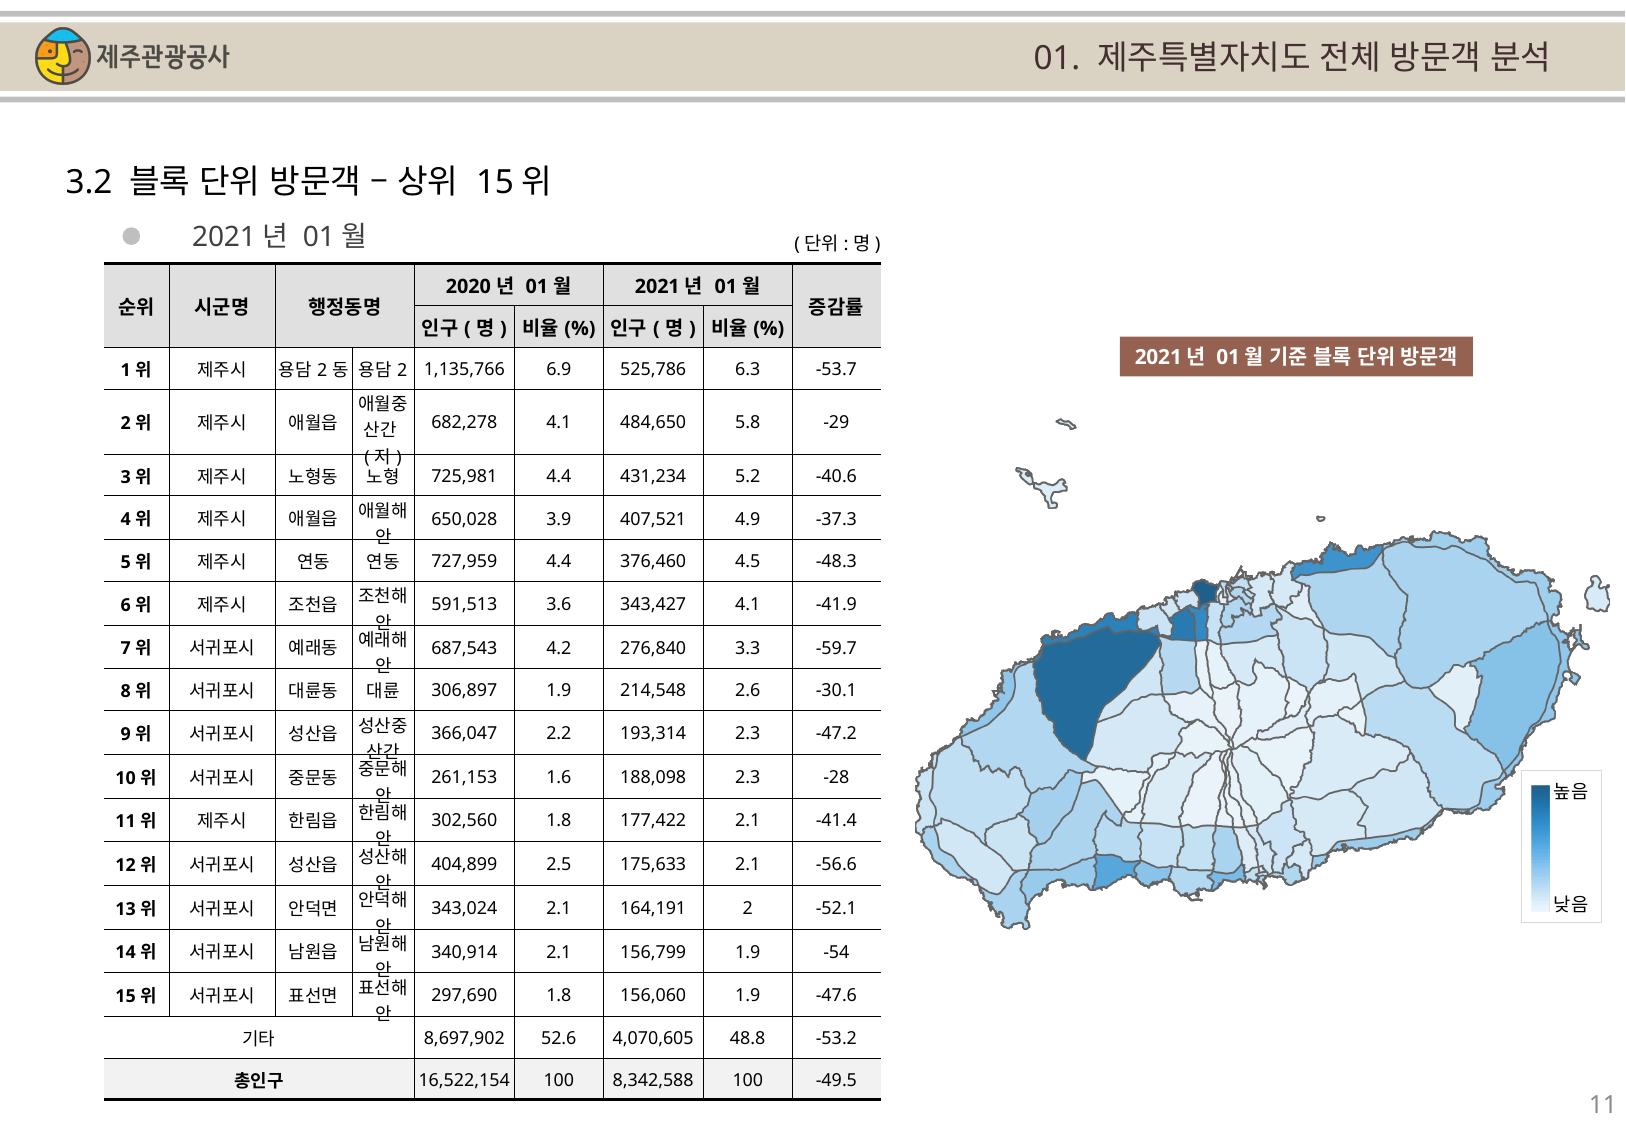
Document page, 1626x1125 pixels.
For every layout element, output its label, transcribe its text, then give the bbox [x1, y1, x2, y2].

table_cell 안덕면 [276, 886, 352, 929]
table_cell 4.5 [704, 540, 792, 581]
table_cell 591,513 [415, 582, 514, 625]
table_cell 2.3 [704, 711, 792, 754]
table_cell 1.6 [515, 755, 603, 798]
table_cell 남원해안 [353, 930, 414, 972]
table_cell 애월중산간(저) [353, 390, 414, 454]
table_cell 2.1 [515, 886, 603, 929]
table_cell 성산해안 [353, 842, 414, 885]
table_cell 156,060 [604, 973, 703, 1016]
table_cell 4.2 [515, 626, 603, 668]
table_cell 기타 [104, 1017, 414, 1058]
table_cell 예래해안 [353, 626, 414, 668]
table_cell -49.5 [793, 1059, 881, 1098]
table_cell 노형 [353, 455, 414, 495]
picture [31, 26, 232, 87]
table_cell 2.1 [704, 842, 792, 885]
table_cell 애월해안 [353, 496, 414, 539]
table_cell 100 [704, 1059, 792, 1098]
table_cell 1.9 [515, 669, 603, 710]
table_cell 제주시 [170, 496, 275, 539]
table_cell 예래동 [276, 626, 352, 668]
table_cell -40.6 [793, 455, 881, 495]
table_cell 제주시 [170, 390, 275, 454]
table_cell 343,427 [604, 582, 703, 625]
table_cell 682,278 [415, 390, 514, 454]
table_cell 6.3 [704, 348, 792, 389]
table_cell 2.2 [515, 711, 603, 754]
table_cell 214,548 [604, 669, 703, 710]
table_cell 2.1 [704, 799, 792, 841]
table_cell 484,650 [604, 390, 703, 454]
table_cell 4,070,605 [604, 1017, 703, 1058]
table_cell -29 [793, 390, 881, 454]
table_cell 중문동 [276, 755, 352, 798]
table_cell -48.3 [793, 540, 881, 581]
table_cell 261,153 [415, 755, 514, 798]
table_cell 용담2동 [276, 348, 352, 389]
table_cell 100 [515, 1059, 603, 1098]
table_cell 1위 [104, 348, 169, 389]
table_cell 276,840 [604, 626, 703, 668]
table_cell 366,047 [415, 711, 514, 754]
table_cell 2.5 [515, 842, 603, 885]
table_cell 8,342,588 [604, 1059, 703, 1098]
table_cell 서귀포시 [170, 669, 275, 710]
table_cell 376,460 [604, 540, 703, 581]
table_cell 제주시 [170, 540, 275, 581]
table_cell 총인구 [104, 1059, 414, 1098]
table_cell 306,897 [415, 669, 514, 710]
table_cell 3.9 [515, 496, 603, 539]
table_cell -54 [793, 930, 881, 972]
table_cell 서귀포시 [170, 755, 275, 798]
table_cell 404,899 [415, 842, 514, 885]
table_cell -53.7 [793, 348, 881, 389]
table_cell 한림읍 [276, 799, 352, 841]
table_cell 407,521 [604, 496, 703, 539]
table_cell 16,522,154 [415, 1059, 514, 1098]
table_cell 비율(%) [704, 306, 792, 347]
table_cell 1.9 [704, 973, 792, 1016]
text_box 2021년 01월 [176, 210, 383, 260]
table_cell 8위 [104, 669, 169, 710]
table_header 행정동명 [276, 265, 414, 347]
table_cell 188,098 [604, 755, 703, 798]
table_cell 2 [704, 886, 792, 929]
table_cell 302,560 [415, 799, 514, 841]
table_cell 340,914 [415, 930, 514, 972]
table_cell 인구(명) [604, 306, 703, 347]
table_cell 9위 [104, 711, 169, 754]
table_cell 687,543 [415, 626, 514, 668]
table_cell 3위 [104, 455, 169, 495]
table_cell -28 [793, 755, 881, 798]
table_cell -47.2 [793, 711, 881, 754]
table_cell 2.3 [704, 755, 792, 798]
table_cell 52.6 [515, 1017, 603, 1058]
table_cell 연동 [276, 540, 352, 581]
table_cell 서귀포시 [170, 842, 275, 885]
table_header 순위 [104, 265, 169, 347]
table_cell 10위 [104, 755, 169, 798]
table_cell -37.3 [793, 496, 881, 539]
text_box 3.2 블록 단위 방문객 – 상위 15위 [50, 152, 1144, 208]
table_cell 1.9 [704, 930, 792, 972]
table_cell 431,234 [604, 455, 703, 495]
table_cell 1.8 [515, 973, 603, 1016]
table_cell 인구(명) [415, 306, 514, 347]
table_cell 6위 [104, 582, 169, 625]
table_cell 5.2 [704, 455, 792, 495]
table_cell 제주시 [170, 348, 275, 389]
table_cell 7위 [104, 626, 169, 668]
table_cell 중문해안 [353, 755, 414, 798]
table_cell 5위 [104, 540, 169, 581]
table_cell -53.2 [793, 1017, 881, 1058]
table_cell 650,028 [415, 496, 514, 539]
table_cell 1,135,766 [415, 348, 514, 389]
table_cell 343,024 [415, 886, 514, 929]
table_cell 연동 [353, 540, 414, 581]
table_cell 성산중산간 [353, 711, 414, 754]
table_cell 3.3 [704, 626, 792, 668]
table_cell 525,786 [604, 348, 703, 389]
table_cell 8,697,902 [415, 1017, 514, 1058]
table_cell 애월읍 [276, 390, 352, 454]
table_cell 서귀포시 [170, 886, 275, 929]
table_cell 조천읍 [276, 582, 352, 625]
table_cell 애월읍 [276, 496, 352, 539]
text_box [121, 226, 141, 246]
table_cell 1.8 [515, 799, 603, 841]
table_header 2021년 01월 [604, 265, 792, 305]
table_cell 표선면 [276, 973, 352, 1016]
table_cell -52.1 [793, 886, 881, 929]
table_cell 727,959 [415, 540, 514, 581]
table_cell 제주시 [170, 799, 275, 841]
table_cell 조천해안 [353, 582, 414, 625]
table_cell -41.4 [793, 799, 881, 841]
table_cell 안덕해안 [353, 886, 414, 929]
table_cell 서귀포시 [170, 973, 275, 1016]
table_cell 4.9 [704, 496, 792, 539]
table_cell 노형동 [276, 455, 352, 495]
table_cell 14위 [104, 930, 169, 972]
table_cell 6.9 [515, 348, 603, 389]
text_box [1521, 770, 1618, 925]
slide_number 11 [1251, 1063, 1618, 1123]
table_cell 4.1 [515, 390, 603, 454]
table_cell 용담2 [353, 348, 414, 389]
table_cell 164,191 [604, 886, 703, 929]
table_header 2020년 01월 [415, 265, 603, 305]
text_box (단위:명) [779, 224, 896, 262]
table_cell 서귀포시 [170, 711, 275, 754]
table_cell -41.9 [793, 582, 881, 625]
table_cell 대륜동 [276, 669, 352, 710]
table_cell 156,799 [604, 930, 703, 972]
picture [915, 236, 1610, 1112]
table_cell 서귀포시 [170, 626, 275, 668]
table_cell 297,690 [415, 973, 514, 1016]
table_cell 비율(%) [515, 306, 603, 347]
table_cell 4.4 [515, 455, 603, 495]
table_cell 725,981 [415, 455, 514, 495]
table_cell 4위 [104, 496, 169, 539]
table_cell 대륜 [353, 669, 414, 710]
table_cell 3.6 [515, 582, 603, 625]
table_cell 2.6 [704, 669, 792, 710]
table_cell 남원읍 [276, 930, 352, 972]
table_cell 177,422 [604, 799, 703, 841]
table_cell 2.1 [515, 930, 603, 972]
text_box 01. 제주특별자치도 전체 방문객 분석 [891, 28, 1595, 84]
table_cell -47.6 [793, 973, 881, 1016]
table_cell 한림해안 [353, 799, 414, 841]
table_cell 4.4 [515, 540, 603, 581]
table_header 증감률 [793, 265, 881, 347]
table_cell 서귀포시 [170, 930, 275, 972]
table_cell 175,633 [604, 842, 703, 885]
table_cell -56.6 [793, 842, 881, 885]
table_cell 5.8 [704, 390, 792, 454]
table_cell 성산읍 [276, 711, 352, 754]
table_cell 4.1 [704, 582, 792, 625]
table_cell 13위 [104, 886, 169, 929]
table_cell 표선해안 [353, 973, 414, 1016]
table_cell -30.1 [793, 669, 881, 710]
table_cell 11위 [104, 799, 169, 841]
table_cell 제주시 [170, 582, 275, 625]
table_cell 193,314 [604, 711, 703, 754]
table_cell 15위 [104, 973, 169, 1016]
table_cell 성산읍 [276, 842, 352, 885]
table_cell 제주시 [170, 455, 275, 495]
table_cell 2위 [104, 390, 169, 454]
table_cell 12위 [104, 842, 169, 885]
table_cell -59.7 [793, 626, 881, 668]
table_cell 48.8 [704, 1017, 792, 1058]
table_header 시군명 [170, 265, 275, 347]
